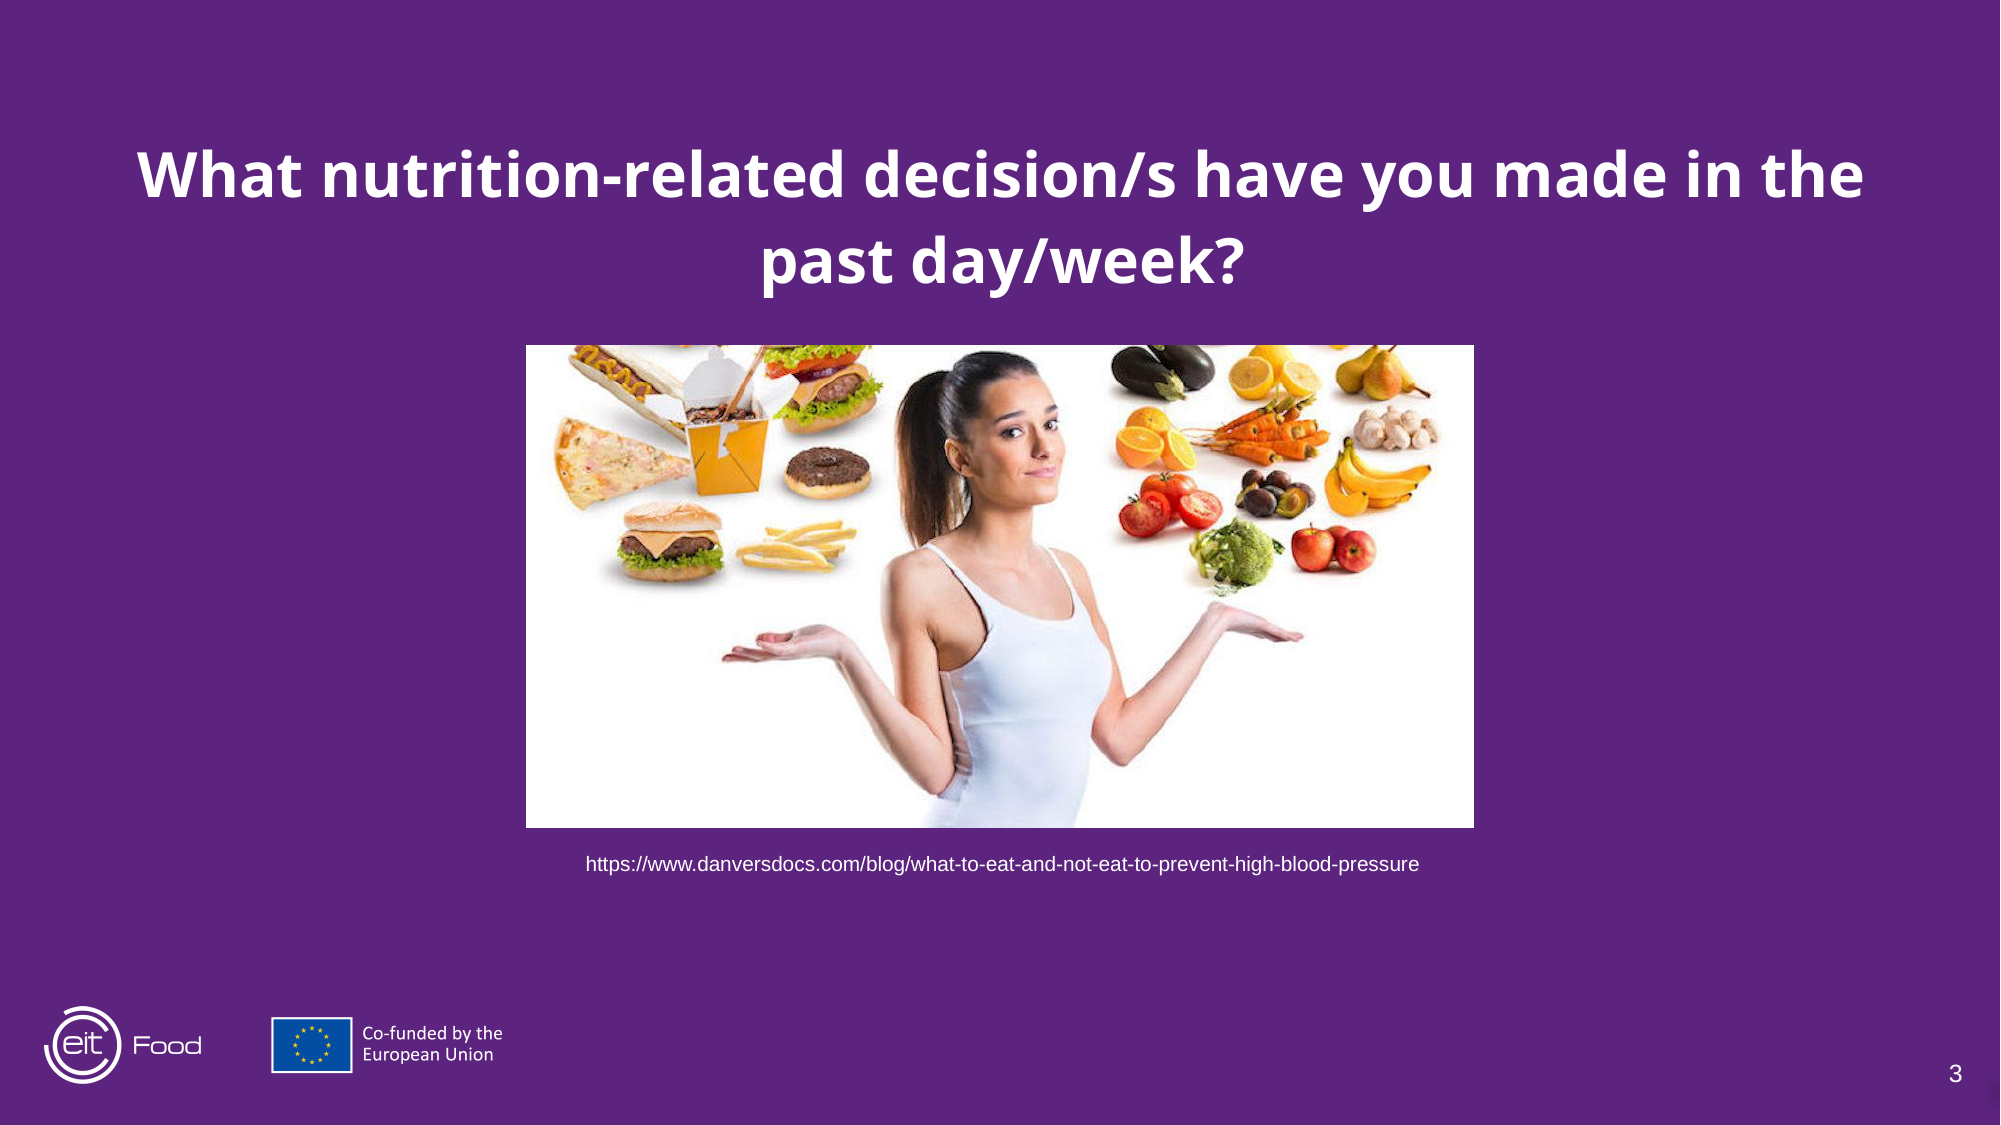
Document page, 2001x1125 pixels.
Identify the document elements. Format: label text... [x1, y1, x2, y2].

text_box What nutrition-related decision/s have you made in the past day/week? [46, 108, 1959, 311]
picture [44, 1006, 502, 1084]
text_box https://www.danversdocs.com/blog/what-to-eat-and-not-eat-to-prevent-high-blood-pressure [541, 837, 1464, 889]
slide_number ‹#› [1527, 1042, 1978, 1103]
picture [526, 345, 1474, 828]
